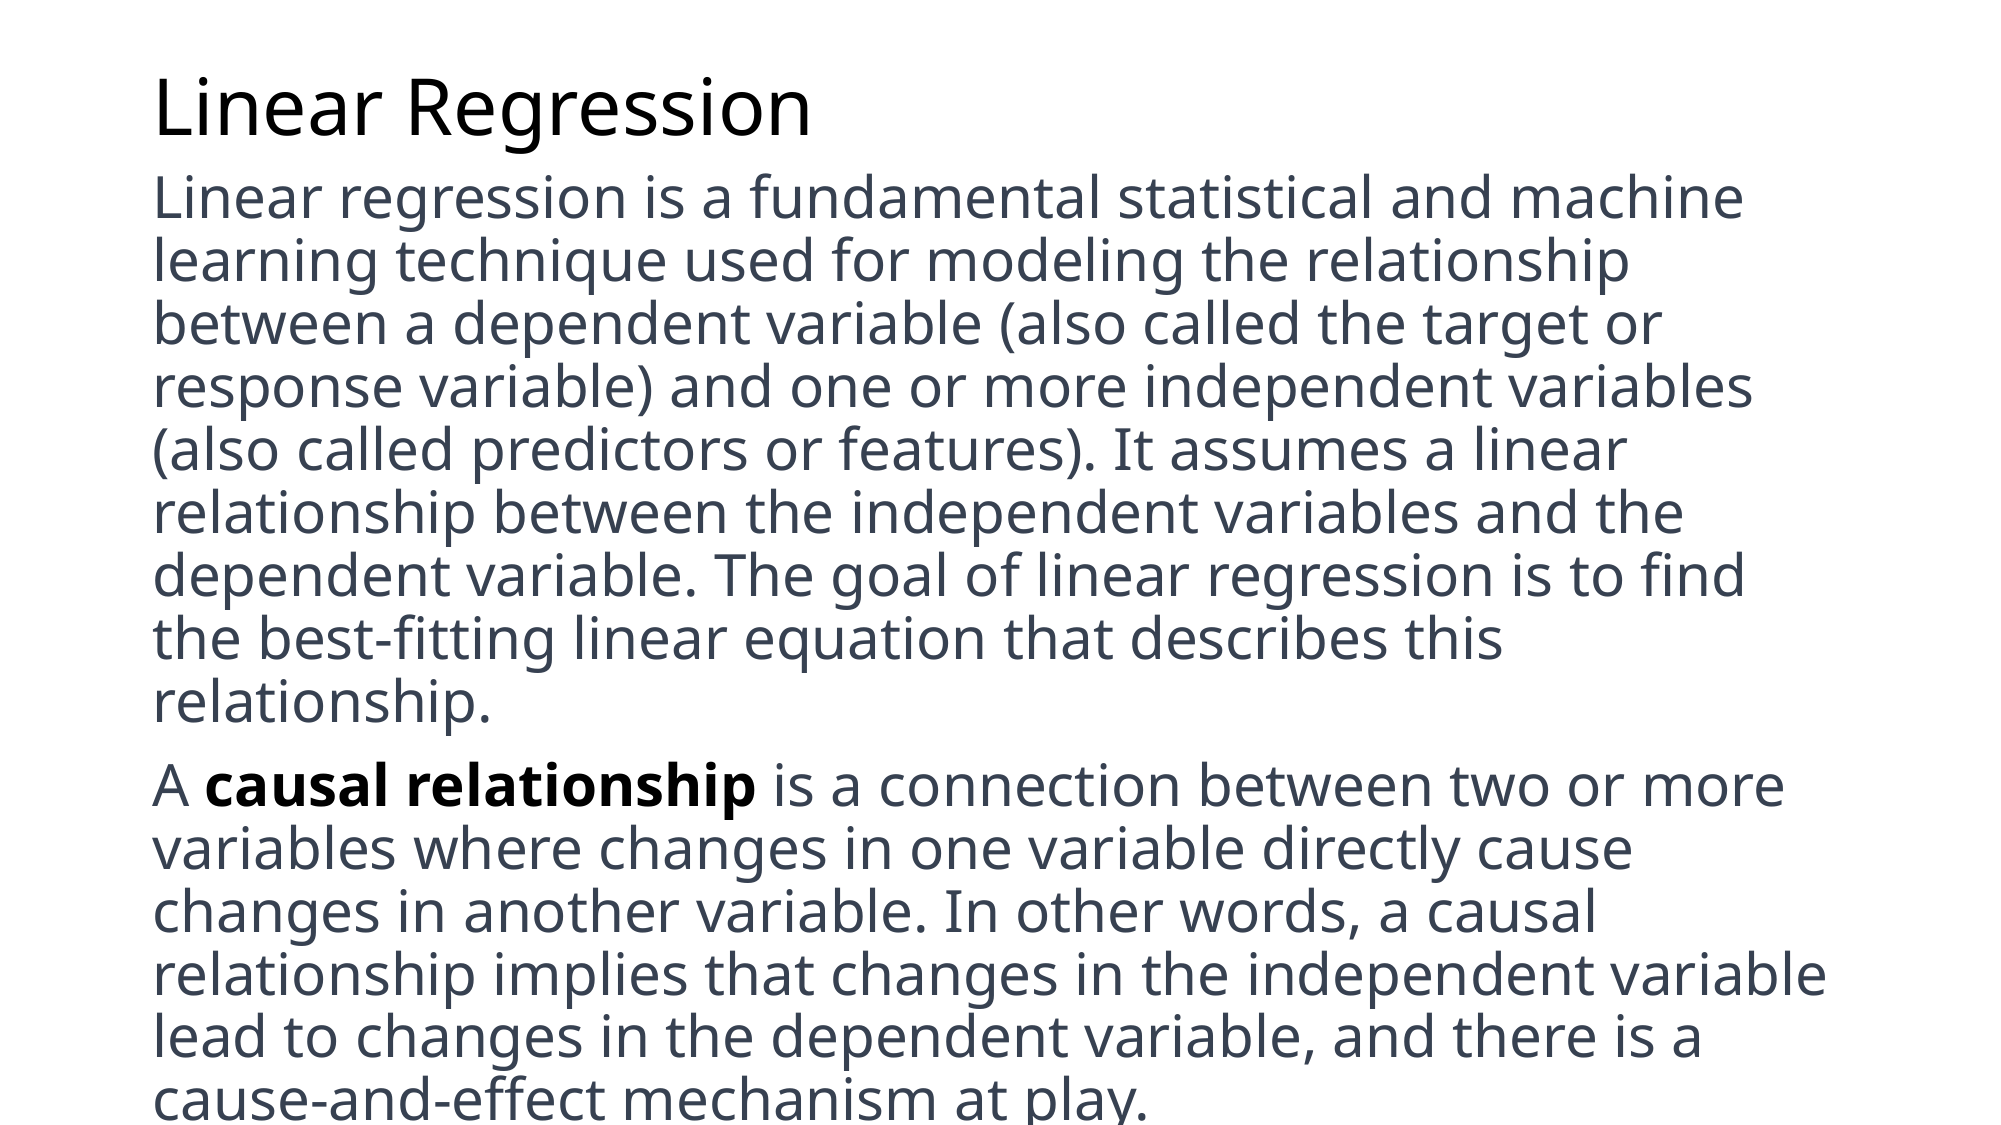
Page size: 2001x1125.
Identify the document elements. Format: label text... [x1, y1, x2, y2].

title Linear Regression [137, 59, 1863, 160]
list Linear regression is a fundamental statistical and machine learning technique used for modeling the relationship between a dependent variable (also called the target or response variable) and one or more independent variables (also called predictors or features). It assumes a linear relationship between the independent variables and the dependent variable. The goal of linear regression is to find the best-fitting linear equation that describes this relationship. A causal relationship is a connection between two or more variables where changes in one variable directly cause changes in another variable. In other words, a causal relationship implies that changes in the independent variable lead to changes in the dependent variable, and there is a cause-and-effect mechanism at play. [137, 160, 1863, 1014]
